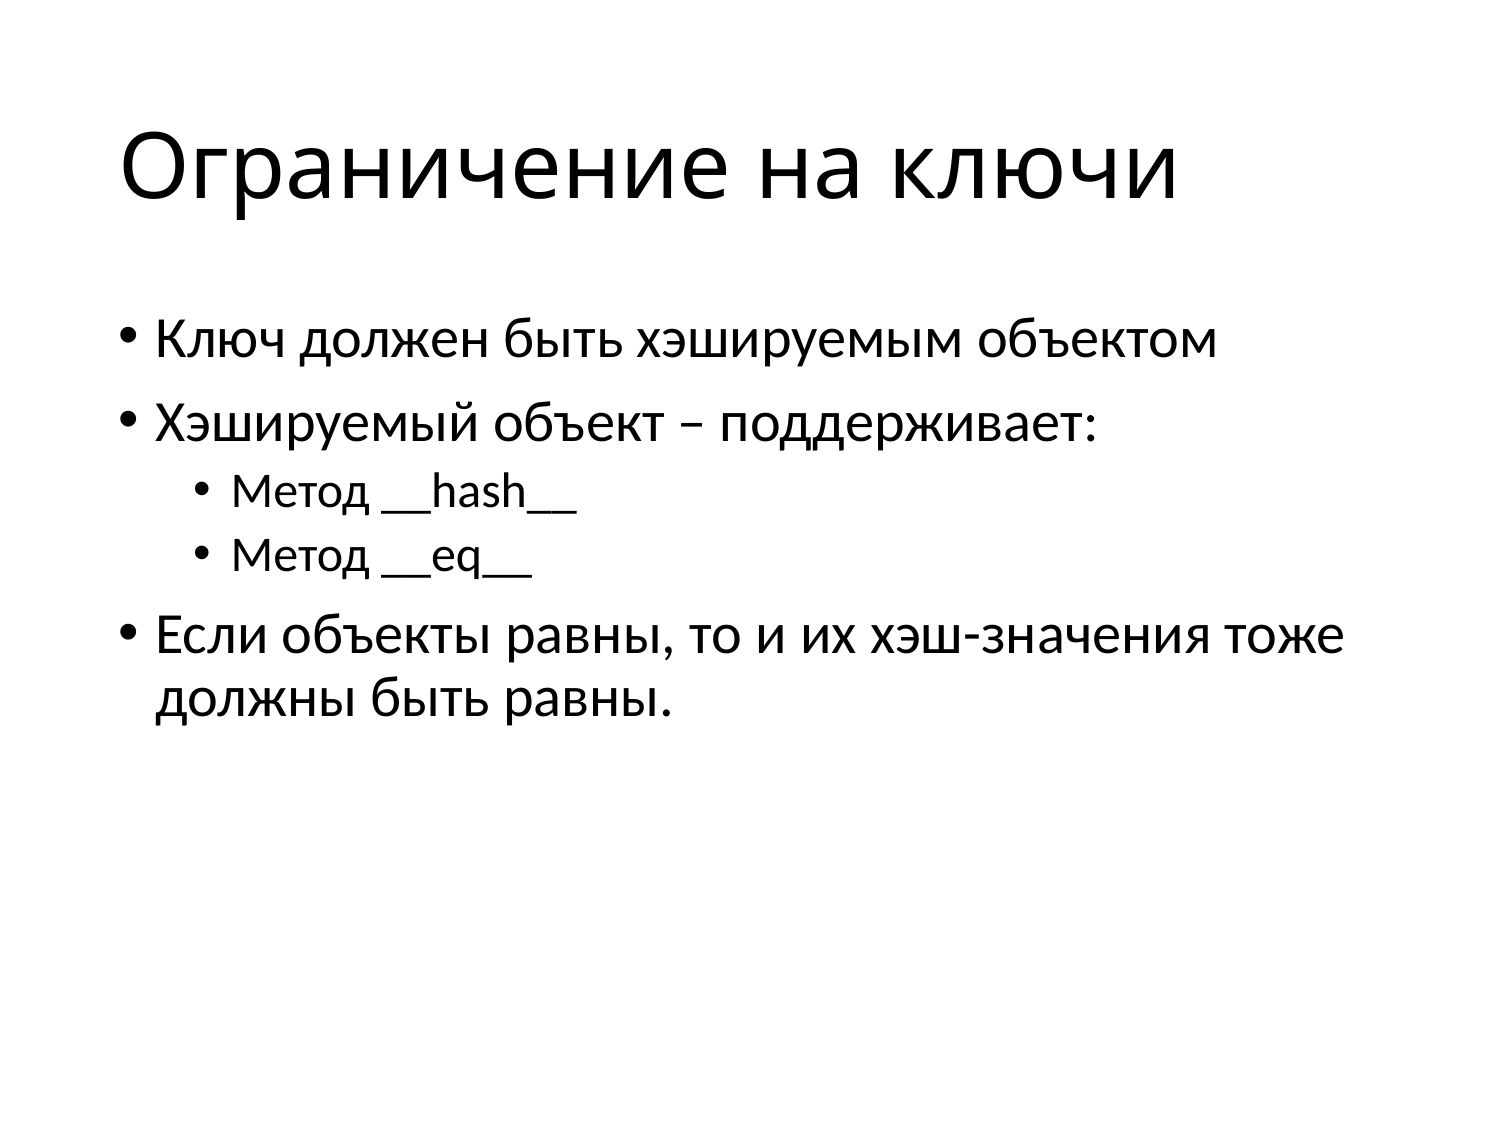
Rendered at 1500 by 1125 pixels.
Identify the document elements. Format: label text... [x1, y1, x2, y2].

title Ограничение на ключи [103, 59, 1397, 278]
list Ключ должен быть хэшируемым объектом Хэшируемый объект – поддерживает: Метод __hash__ Метод __eq__ Если объекты равны, то и их хэш-значения тоже должны быть равны. [103, 299, 1397, 1014]
